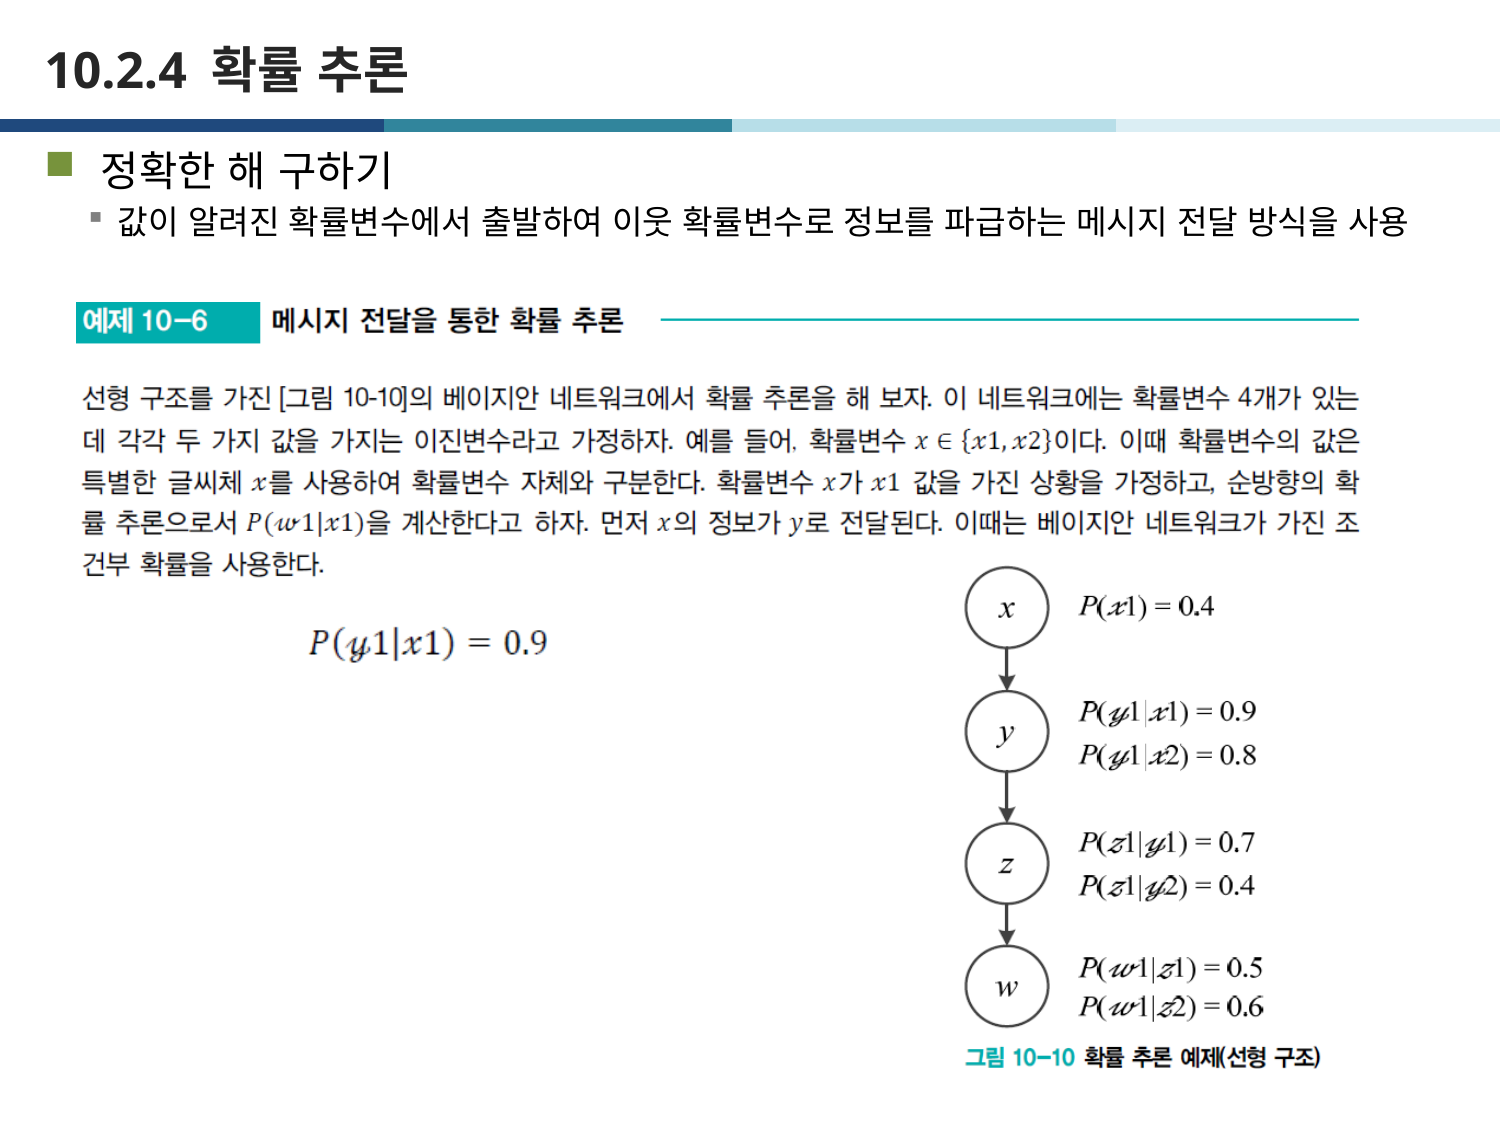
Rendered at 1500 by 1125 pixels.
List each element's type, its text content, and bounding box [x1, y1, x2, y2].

picture [299, 621, 562, 666]
picture [76, 302, 1365, 1070]
list 정확한 해 구하기 값이 알려진 확률변수에서 출발하여 이웃 확률변수로 정보를 파급하는 메시지 전달 방식을 사용 [29, 136, 1471, 1083]
title 10.2.4 확률 추론 [29, 23, 1448, 114]
